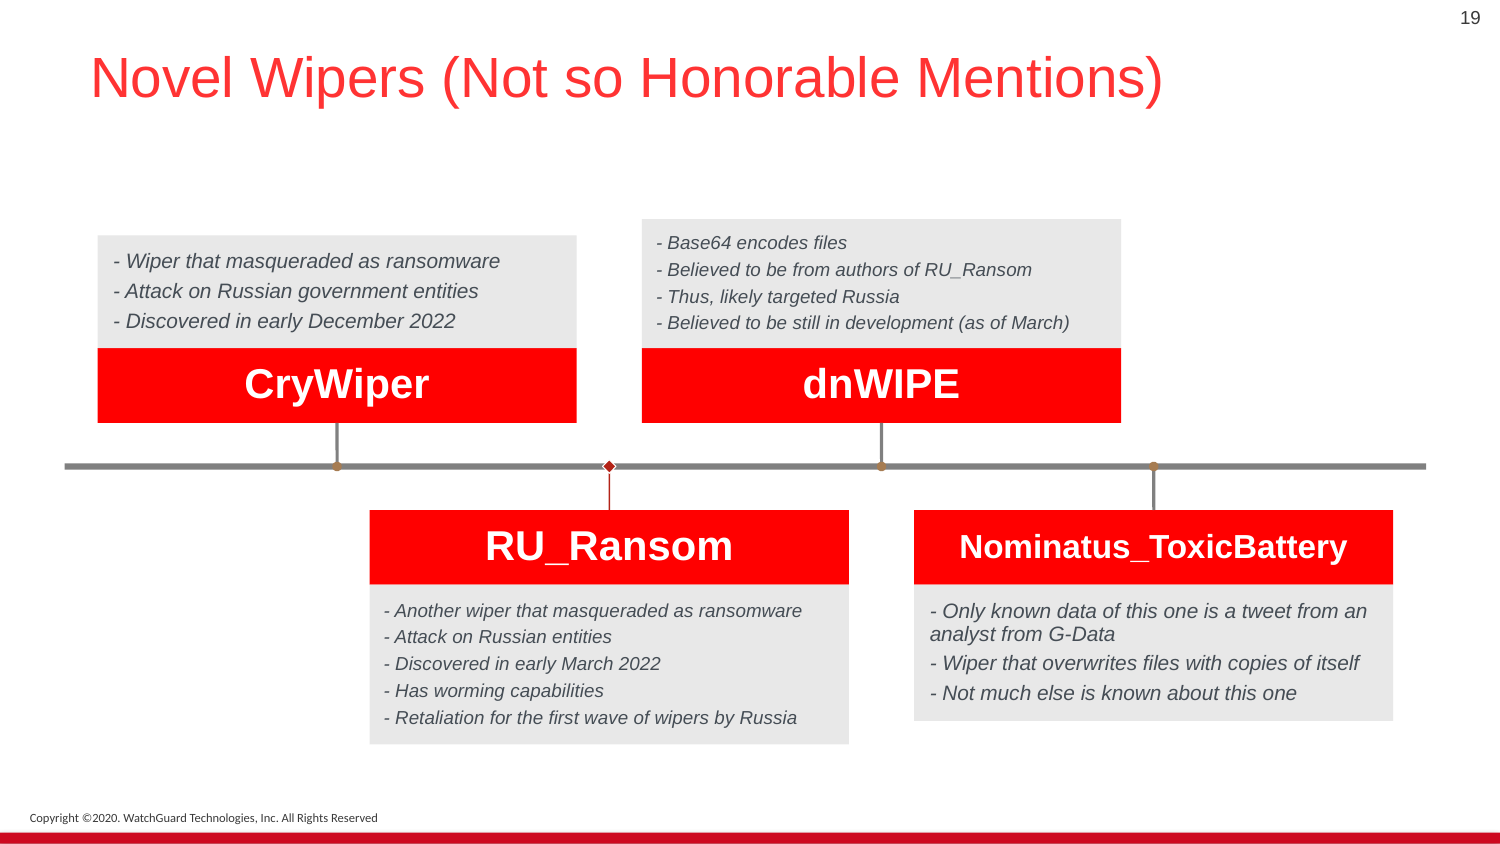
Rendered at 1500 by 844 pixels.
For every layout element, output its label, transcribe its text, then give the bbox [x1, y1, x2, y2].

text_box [64, 155, 1427, 778]
slide_number 19 [1398, 0, 1497, 40]
title Novel Wipers (Not so Honorable Mentions) [75, 33, 1425, 117]
